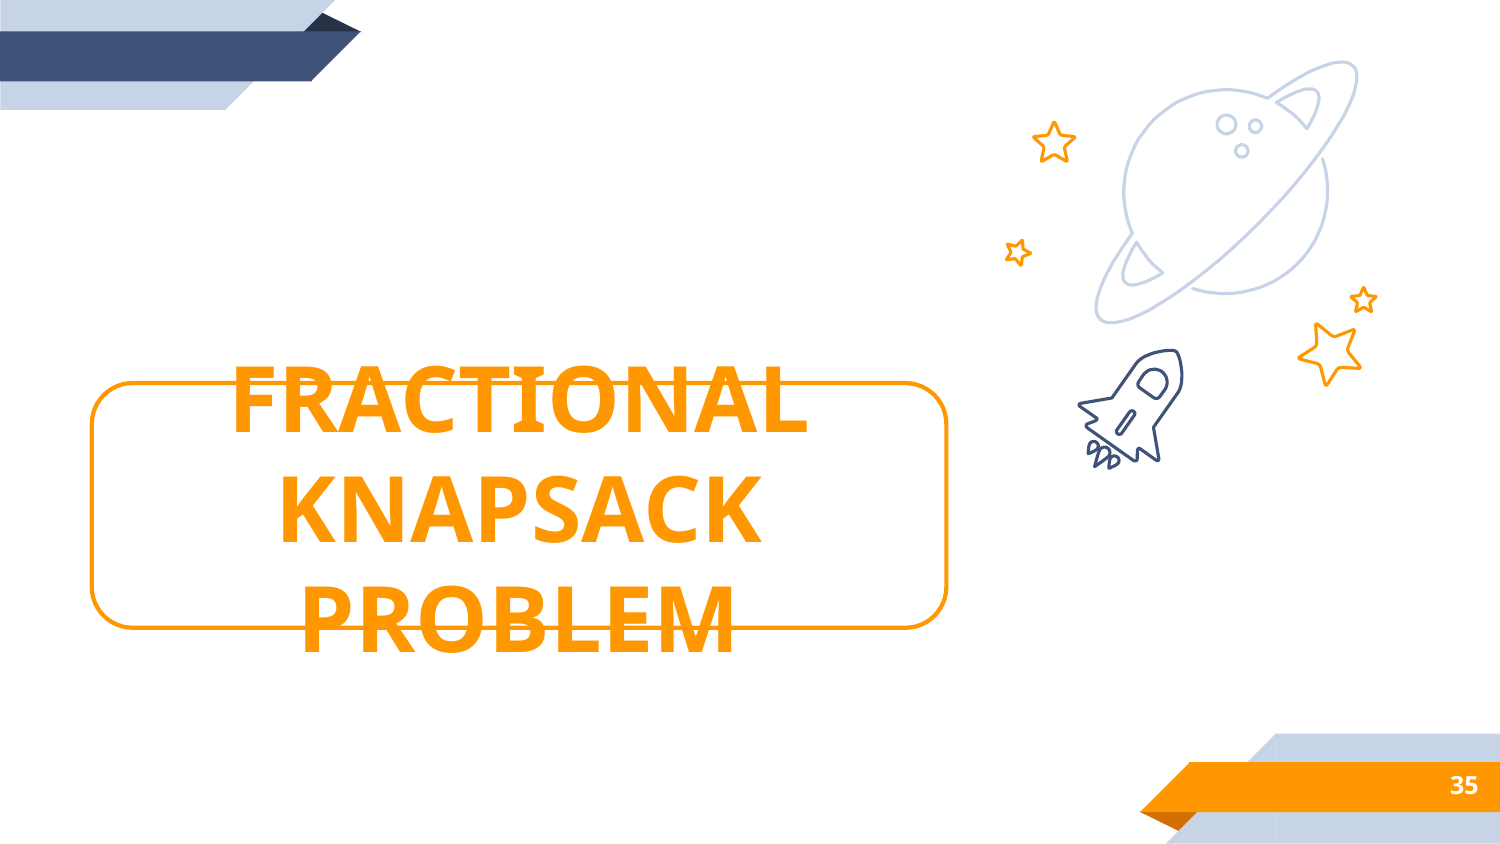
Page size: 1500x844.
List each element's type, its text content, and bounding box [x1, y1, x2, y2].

title FRACTIONAL KNAPSACK PROBLEM [62, 410, 976, 601]
text_box [92, 380, 947, 410]
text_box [1095, 61, 1357, 323]
slide_number 35 [1249, 760, 1494, 813]
text_box [92, 601, 946, 630]
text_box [1080, 356, 1189, 464]
